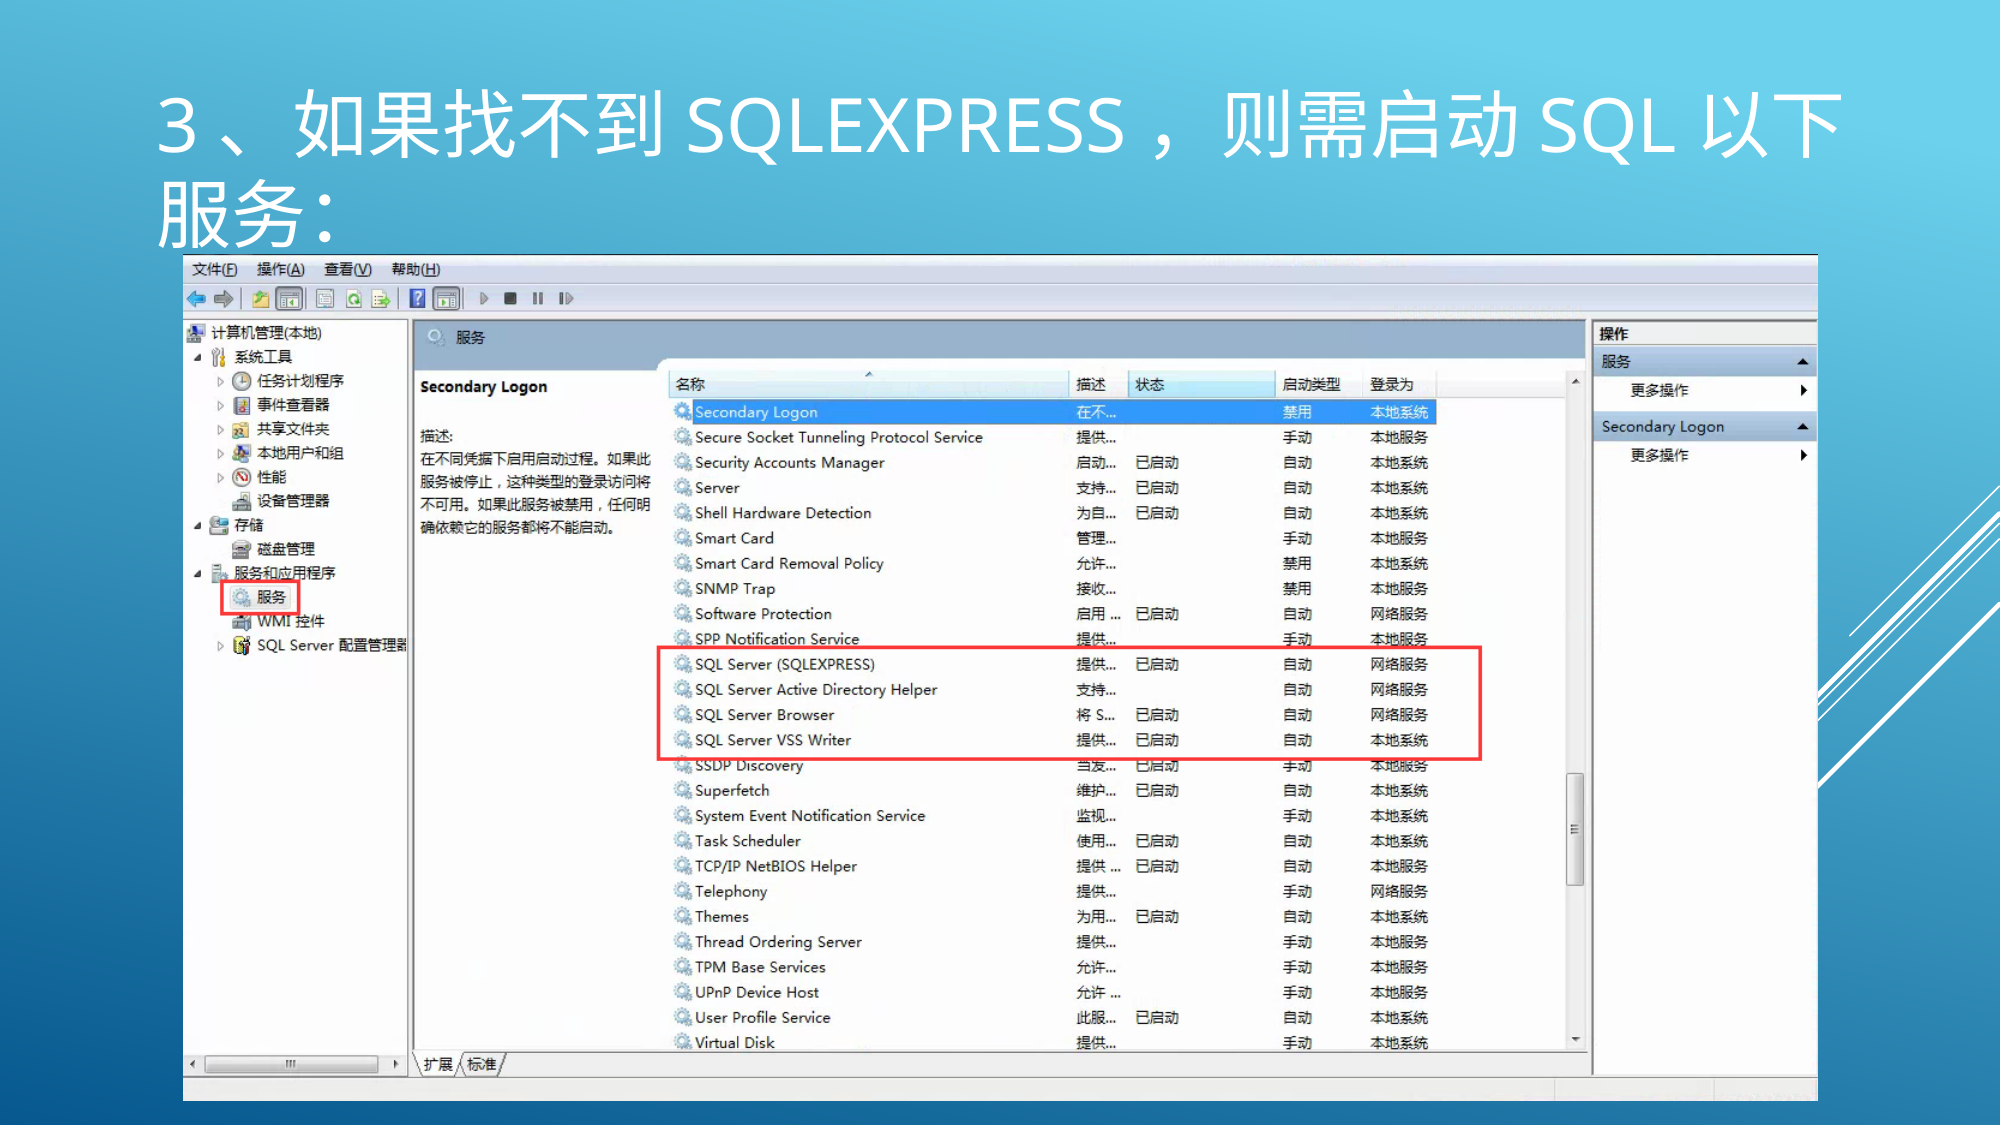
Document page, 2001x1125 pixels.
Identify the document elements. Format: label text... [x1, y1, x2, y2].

title 3、如果找不到SQLEXPRESS，则需启动SQL以下服务： [141, 43, 1916, 291]
picture [182, 254, 1819, 1101]
